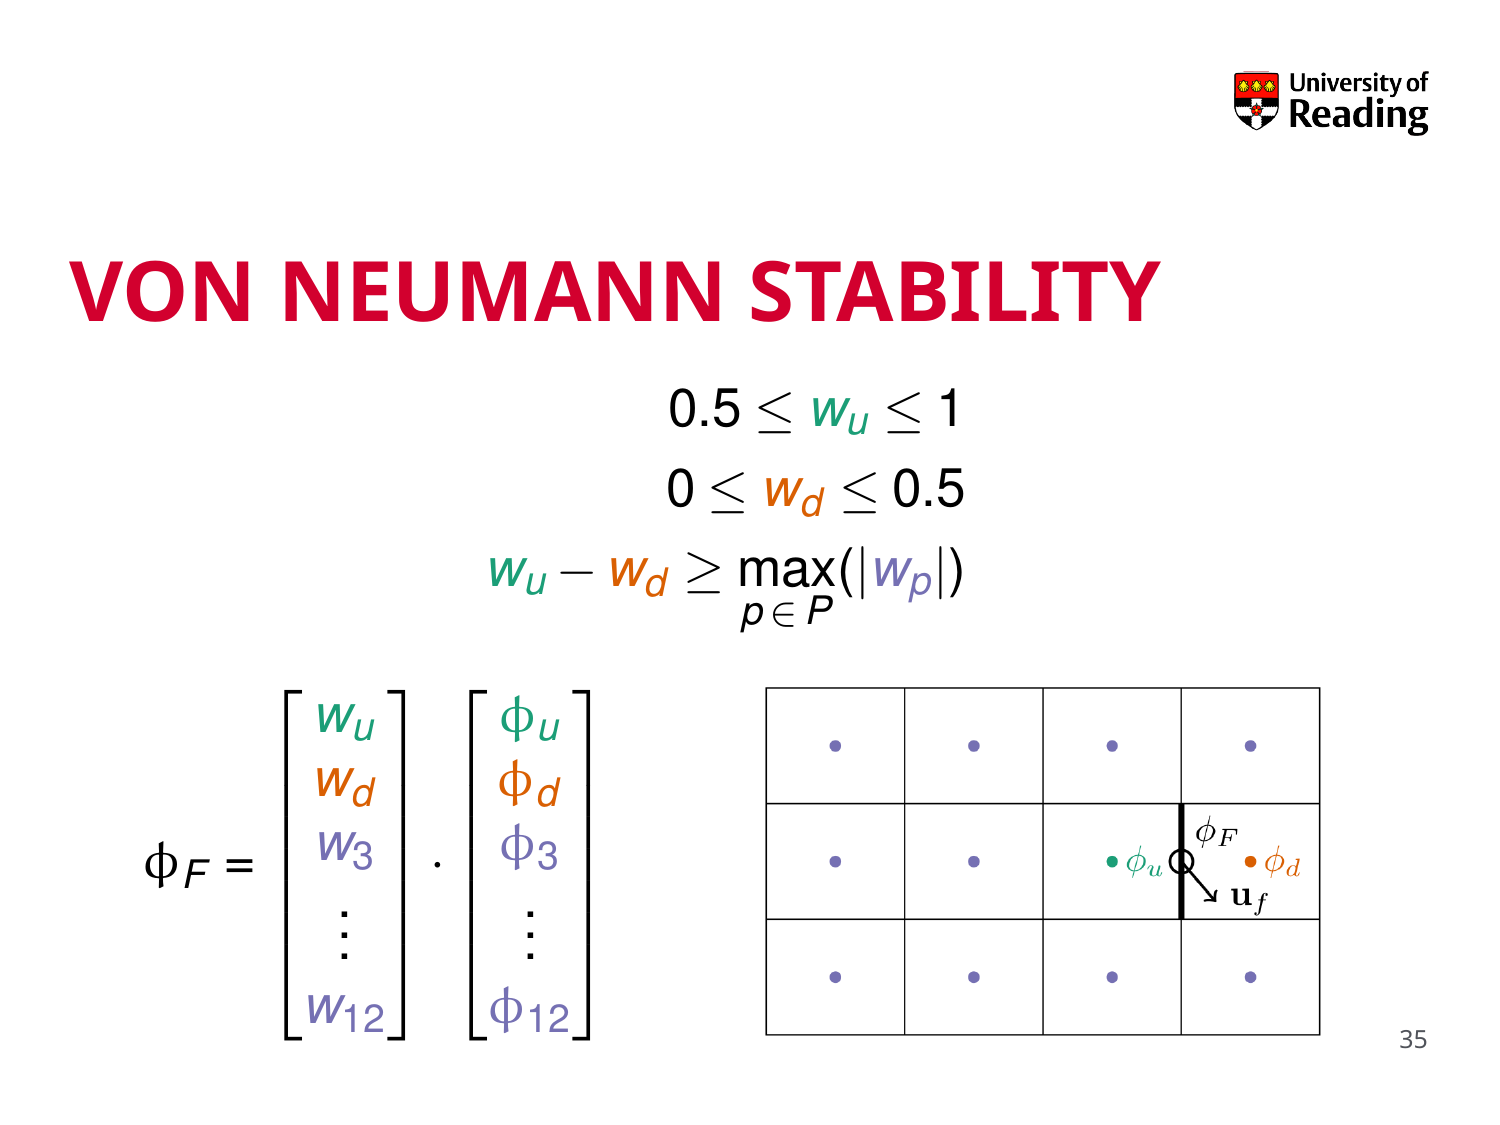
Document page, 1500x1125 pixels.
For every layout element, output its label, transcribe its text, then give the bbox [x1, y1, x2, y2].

slide_number 35 [1316, 1023, 1428, 1065]
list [466, 360, 1013, 652]
picture [1234, 71, 1429, 136]
picture [753, 663, 1343, 1050]
title Von Neumann StabilitY [69, 202, 1428, 339]
picture [131, 674, 614, 1059]
